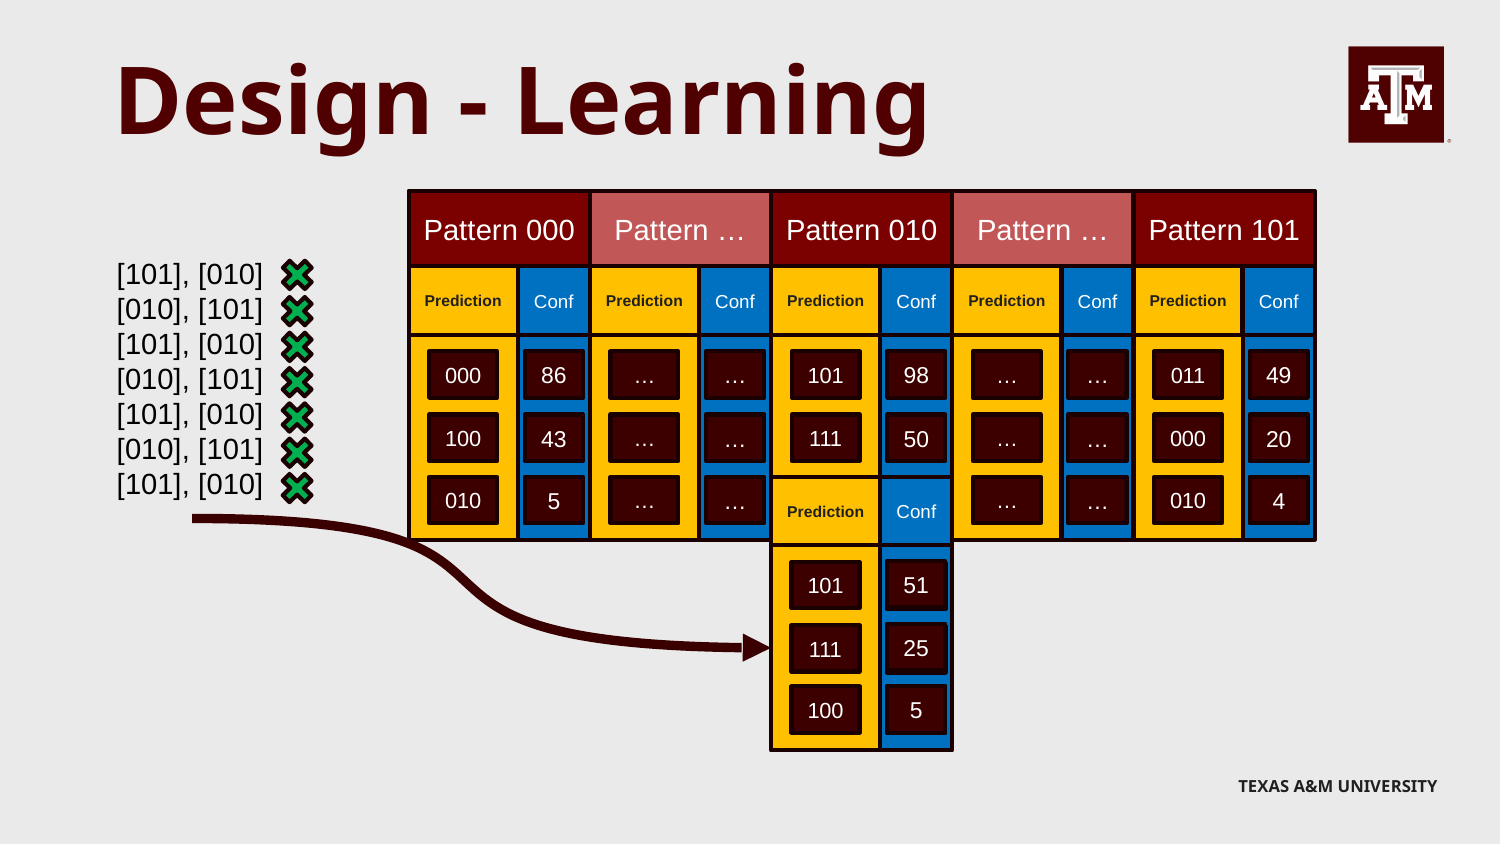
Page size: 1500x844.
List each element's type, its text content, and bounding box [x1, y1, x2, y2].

text_box 25 [885, 622, 947, 673]
text_box [950, 333, 1059, 542]
text_box [878, 543, 954, 752]
text_box … [704, 349, 766, 400]
text_box … [608, 475, 680, 516]
text_box [697, 333, 769, 516]
text_box Conf [878, 475, 954, 543]
text_box Conf [516, 264, 588, 333]
text_box 50 [885, 412, 947, 463]
text_box 000 [1152, 412, 1224, 463]
text_box Pattern 010 [769, 189, 950, 264]
text_box [280, 330, 314, 364]
text_box Conf [1241, 264, 1317, 333]
text_box 100 [789, 684, 862, 735]
text_box … [704, 412, 766, 463]
text_box … [1066, 412, 1129, 463]
text_box Pattern 101 [1132, 189, 1317, 264]
text_box 101 [790, 349, 862, 400]
text_box Prediction [769, 264, 878, 333]
text_box 010 [427, 475, 499, 516]
text_box [280, 401, 314, 434]
text_box [1131, 333, 1241, 542]
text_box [191, 518, 772, 649]
text_box [769, 333, 878, 475]
text_box [101], [010] [010], [101] [101], [010] [010], [101] [101], [010] [010], [101] [101], [010] [101, 247, 337, 578]
text_box [280, 471, 314, 505]
text_box 98 [885, 349, 947, 400]
text_box 5 [523, 475, 585, 516]
text_box 51 [885, 559, 947, 609]
text_box 100 [427, 412, 499, 463]
text_box Prediction [1131, 264, 1241, 333]
picture [1329, 27, 1463, 161]
title Design - Learning [102, 35, 1397, 161]
text_box … [971, 349, 1043, 400]
text_box Pattern … [950, 189, 1132, 264]
text_box … [1066, 475, 1129, 525]
text_box [407, 333, 516, 516]
text_box Pattern 000 [407, 189, 588, 264]
text_box 010 [1152, 475, 1224, 525]
text_box 4 [1248, 475, 1310, 525]
text_box … [971, 475, 1043, 525]
text_box … [608, 412, 680, 463]
text_box 111 [790, 412, 862, 463]
text_box … [971, 412, 1043, 463]
text_box … [1066, 349, 1129, 400]
text_box Prediction [407, 264, 516, 333]
text_box 101 [789, 560, 862, 610]
text_box 000 [427, 349, 499, 400]
text_box 111 [789, 623, 862, 674]
text_box 5 [885, 684, 947, 735]
text_box [878, 333, 950, 475]
text_box 43 [523, 412, 585, 463]
text_box [1059, 333, 1131, 542]
text_box Pattern … [588, 189, 769, 264]
text_box Conf [878, 264, 950, 333]
text_box [280, 365, 314, 399]
text_box [1241, 333, 1317, 542]
text_box [280, 294, 314, 328]
text_box … [608, 349, 680, 400]
text_box Prediction [769, 475, 878, 543]
text_box Conf [1059, 264, 1131, 333]
text_box 86 [523, 349, 585, 400]
text_box [769, 543, 878, 752]
text_box Conf [697, 264, 769, 333]
text_box 011 [1152, 349, 1224, 400]
text_box [516, 333, 588, 516]
text_box … [704, 475, 766, 516]
text_box 20 [1248, 412, 1310, 463]
text_box [588, 333, 697, 516]
text_box [280, 436, 314, 469]
text_box Prediction [950, 264, 1059, 333]
text_box 49 [1248, 349, 1310, 400]
text_box [280, 258, 314, 292]
text_box Prediction [588, 264, 697, 333]
